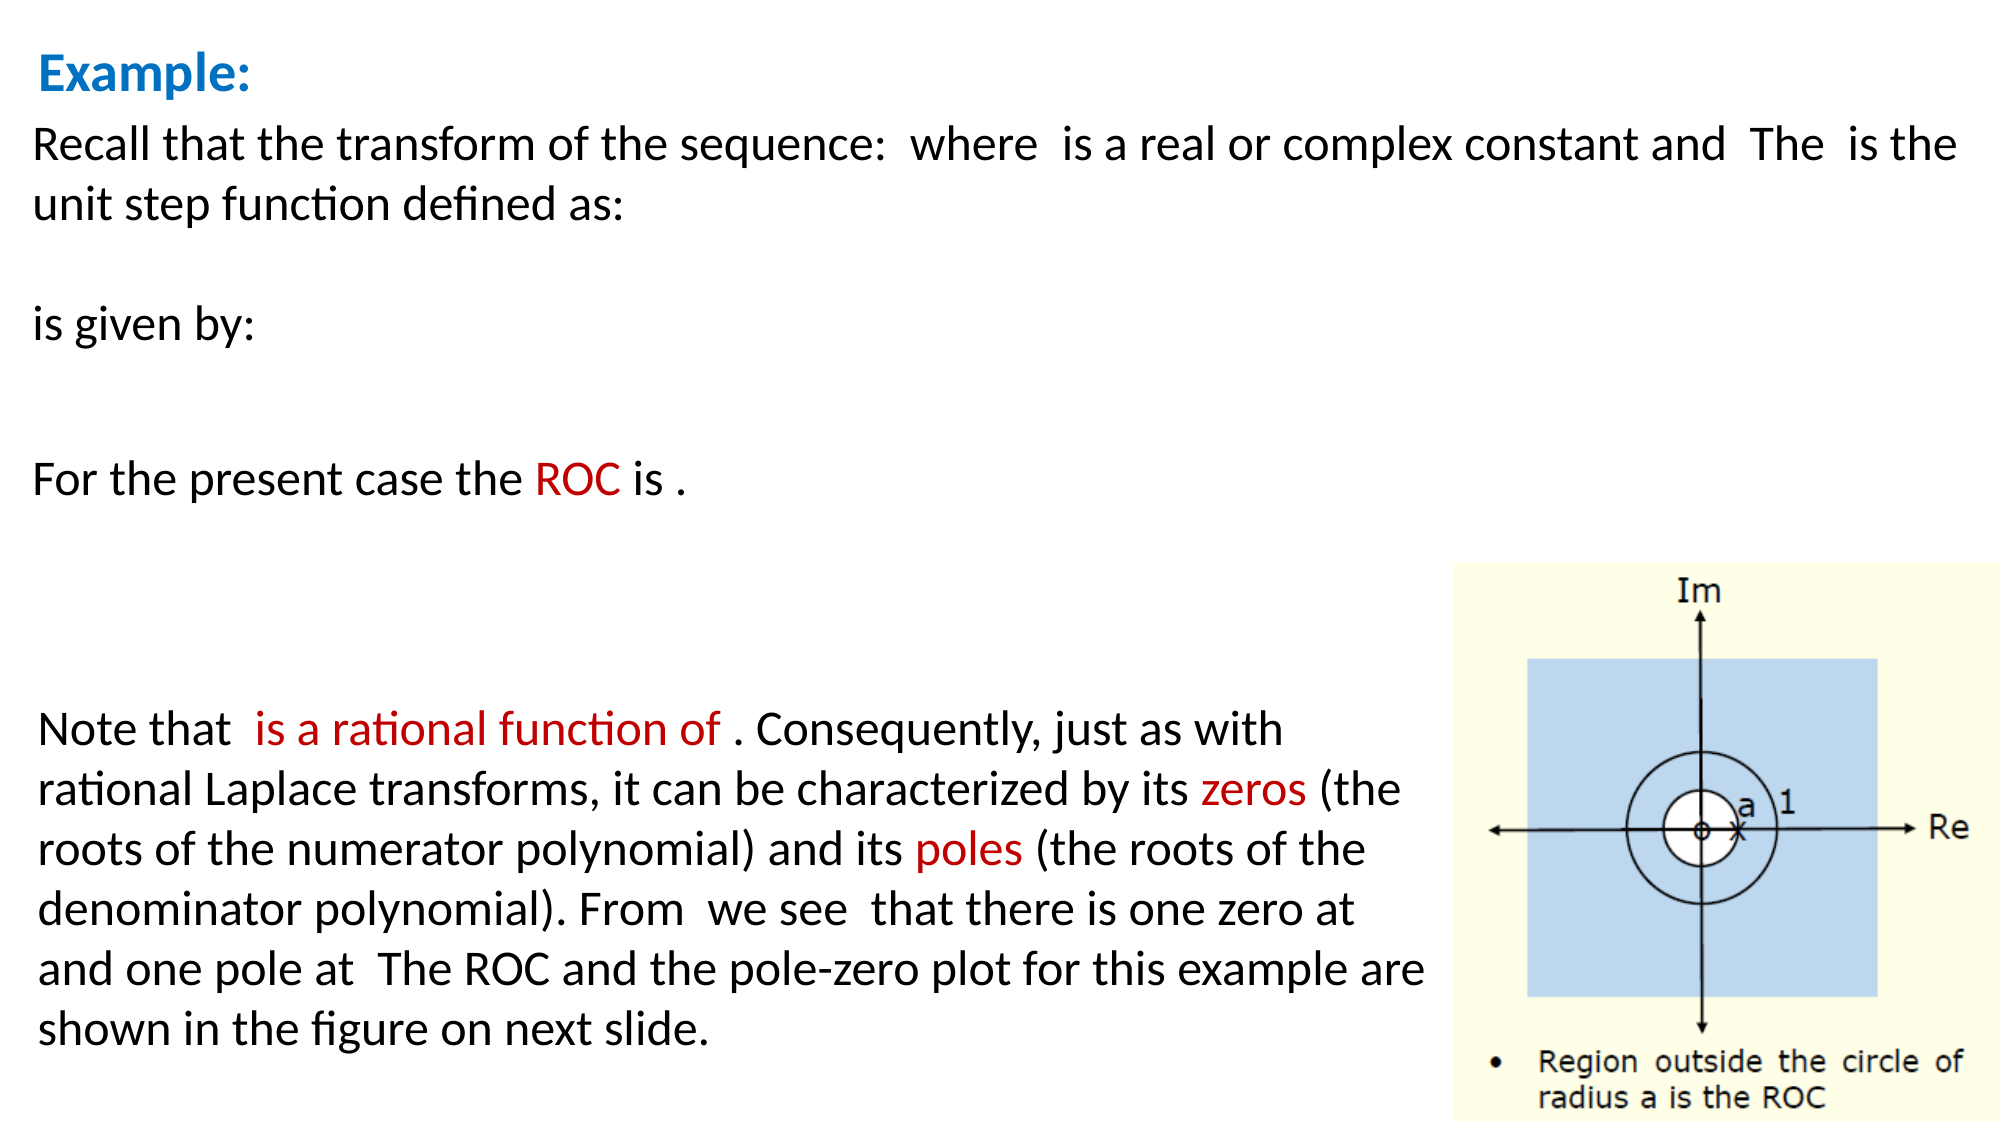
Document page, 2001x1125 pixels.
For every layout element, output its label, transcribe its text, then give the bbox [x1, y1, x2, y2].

picture [1454, 562, 2000, 1121]
title Example: [23, 21, 1749, 125]
